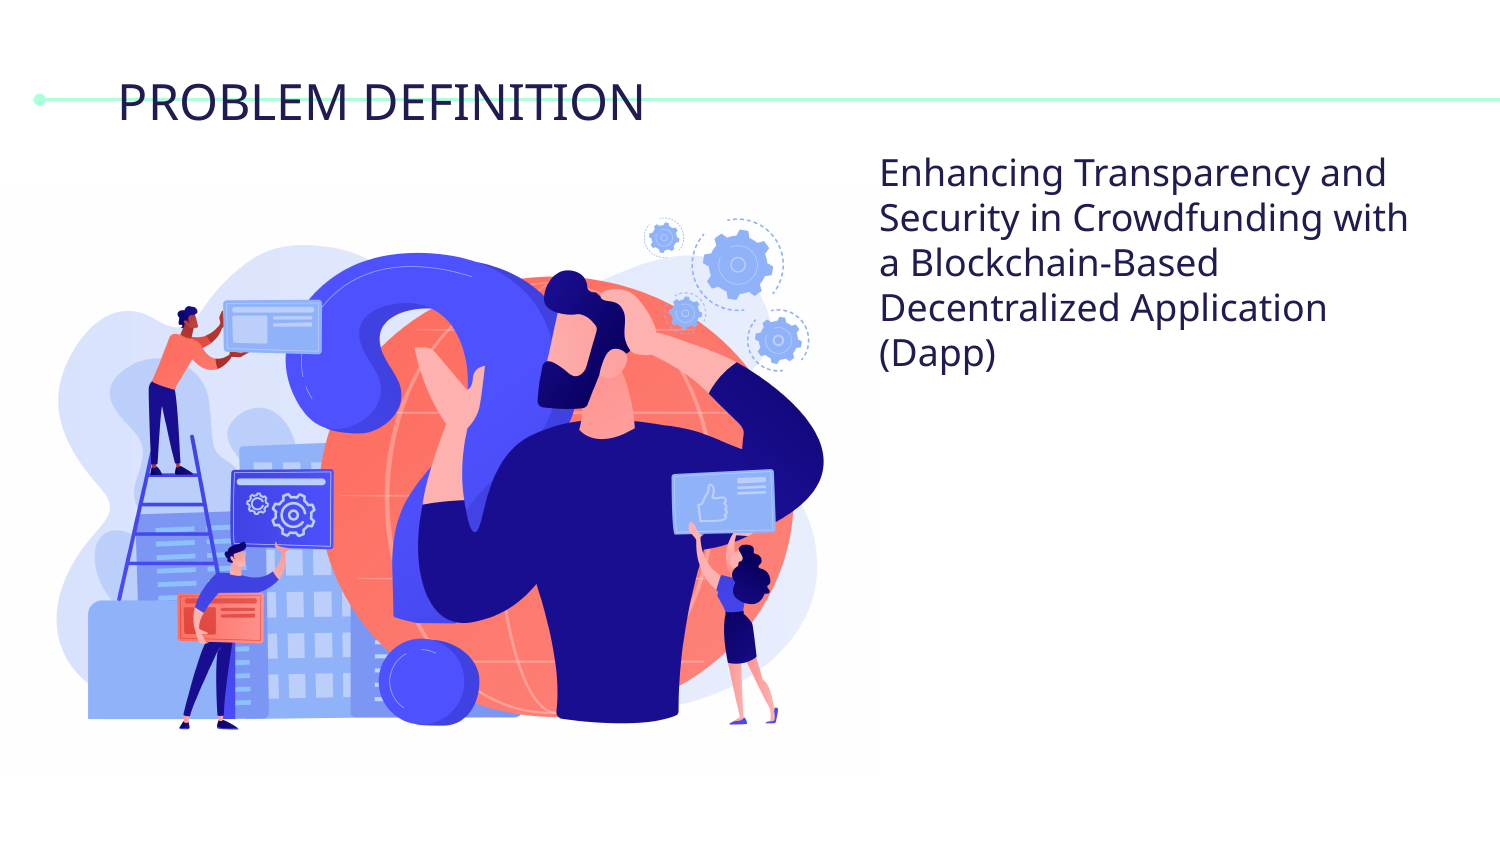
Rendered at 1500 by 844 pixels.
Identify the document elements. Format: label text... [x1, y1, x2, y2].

list Enhancing Transparency and Security in Crowdfunding with a Blockchain-Based Decentralized Application (Dapp) [864, 133, 1428, 789]
picture [0, 189, 880, 776]
title PROBLEM DEFINITION [102, 55, 1101, 144]
